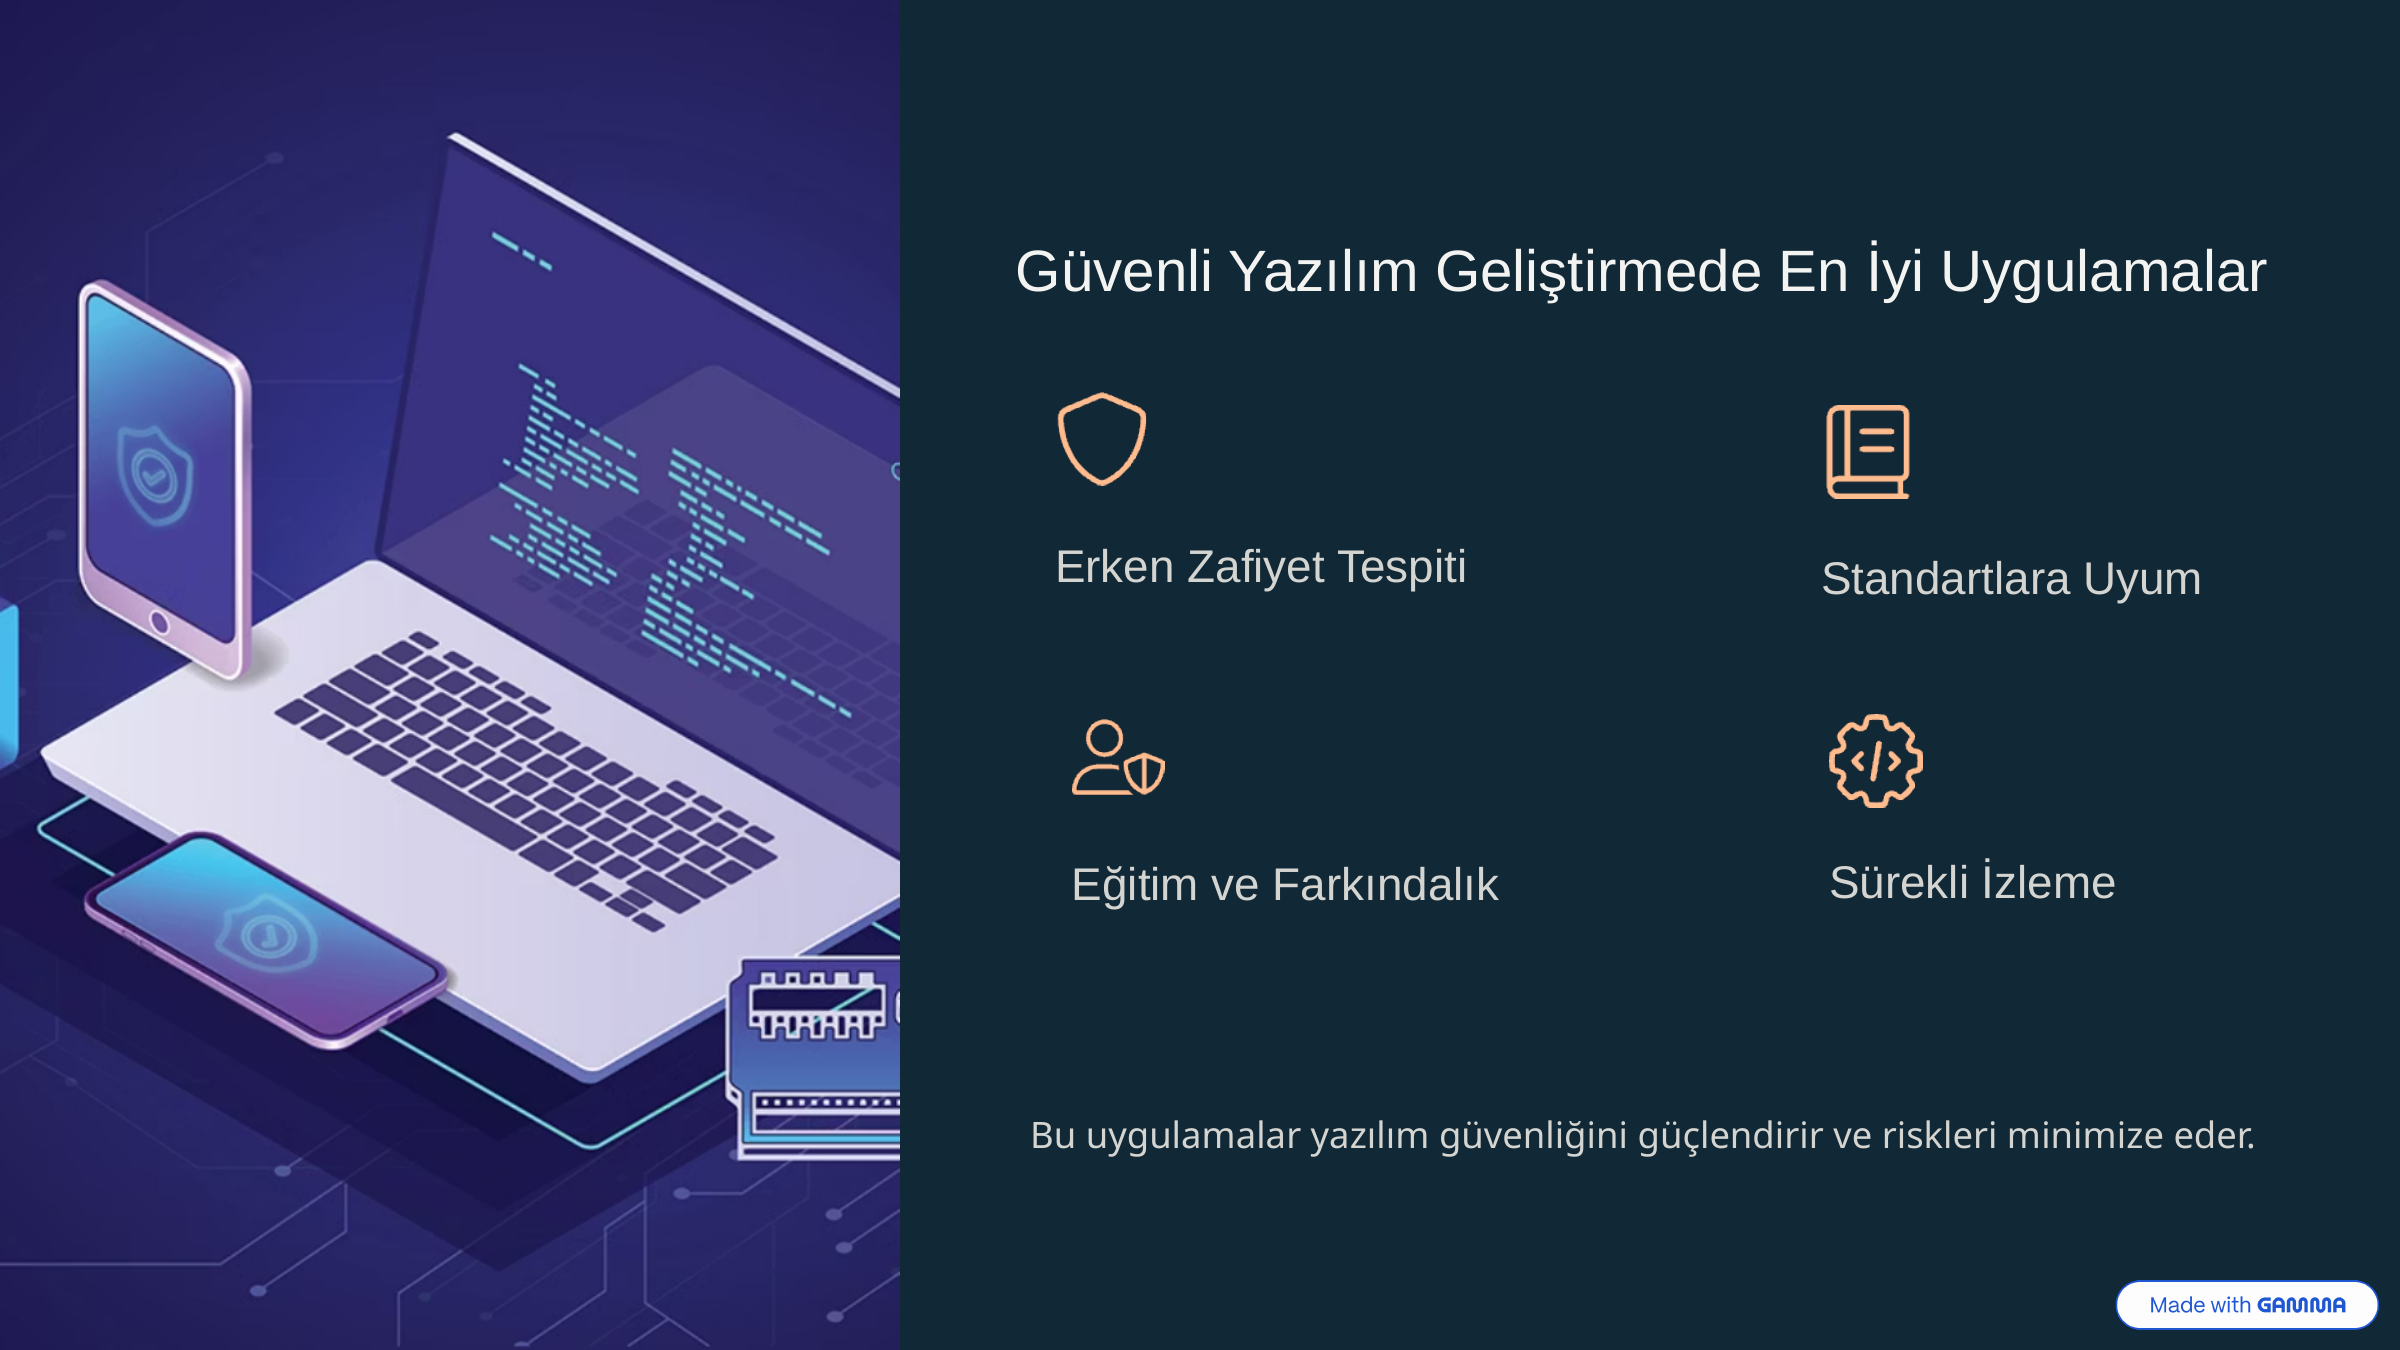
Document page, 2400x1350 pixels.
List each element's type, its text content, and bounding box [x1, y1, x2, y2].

text_box Bu uygulamalar yazılım güvenliğini güçlendirir ve riskleri minimize eder. [1030, 1084, 2270, 1145]
picture [1071, 710, 1166, 805]
picture [0, 0, 901, 1350]
picture [2106, 1271, 2389, 1339]
picture [1054, 392, 1149, 487]
text_box Güvenli Yazılım Geliştirmede En İyi Uygulamalar [1015, 216, 2343, 322]
text_box Sürekli İzleme [1829, 839, 2212, 898]
picture [1828, 714, 1923, 808]
picture [1821, 405, 1915, 499]
text_box Eğitim ve Farkındalık [1071, 841, 1689, 958]
text_box Standartlara Uyum [1821, 535, 2204, 652]
text_box Erken Zafiyet Tespiti [1055, 523, 1661, 640]
